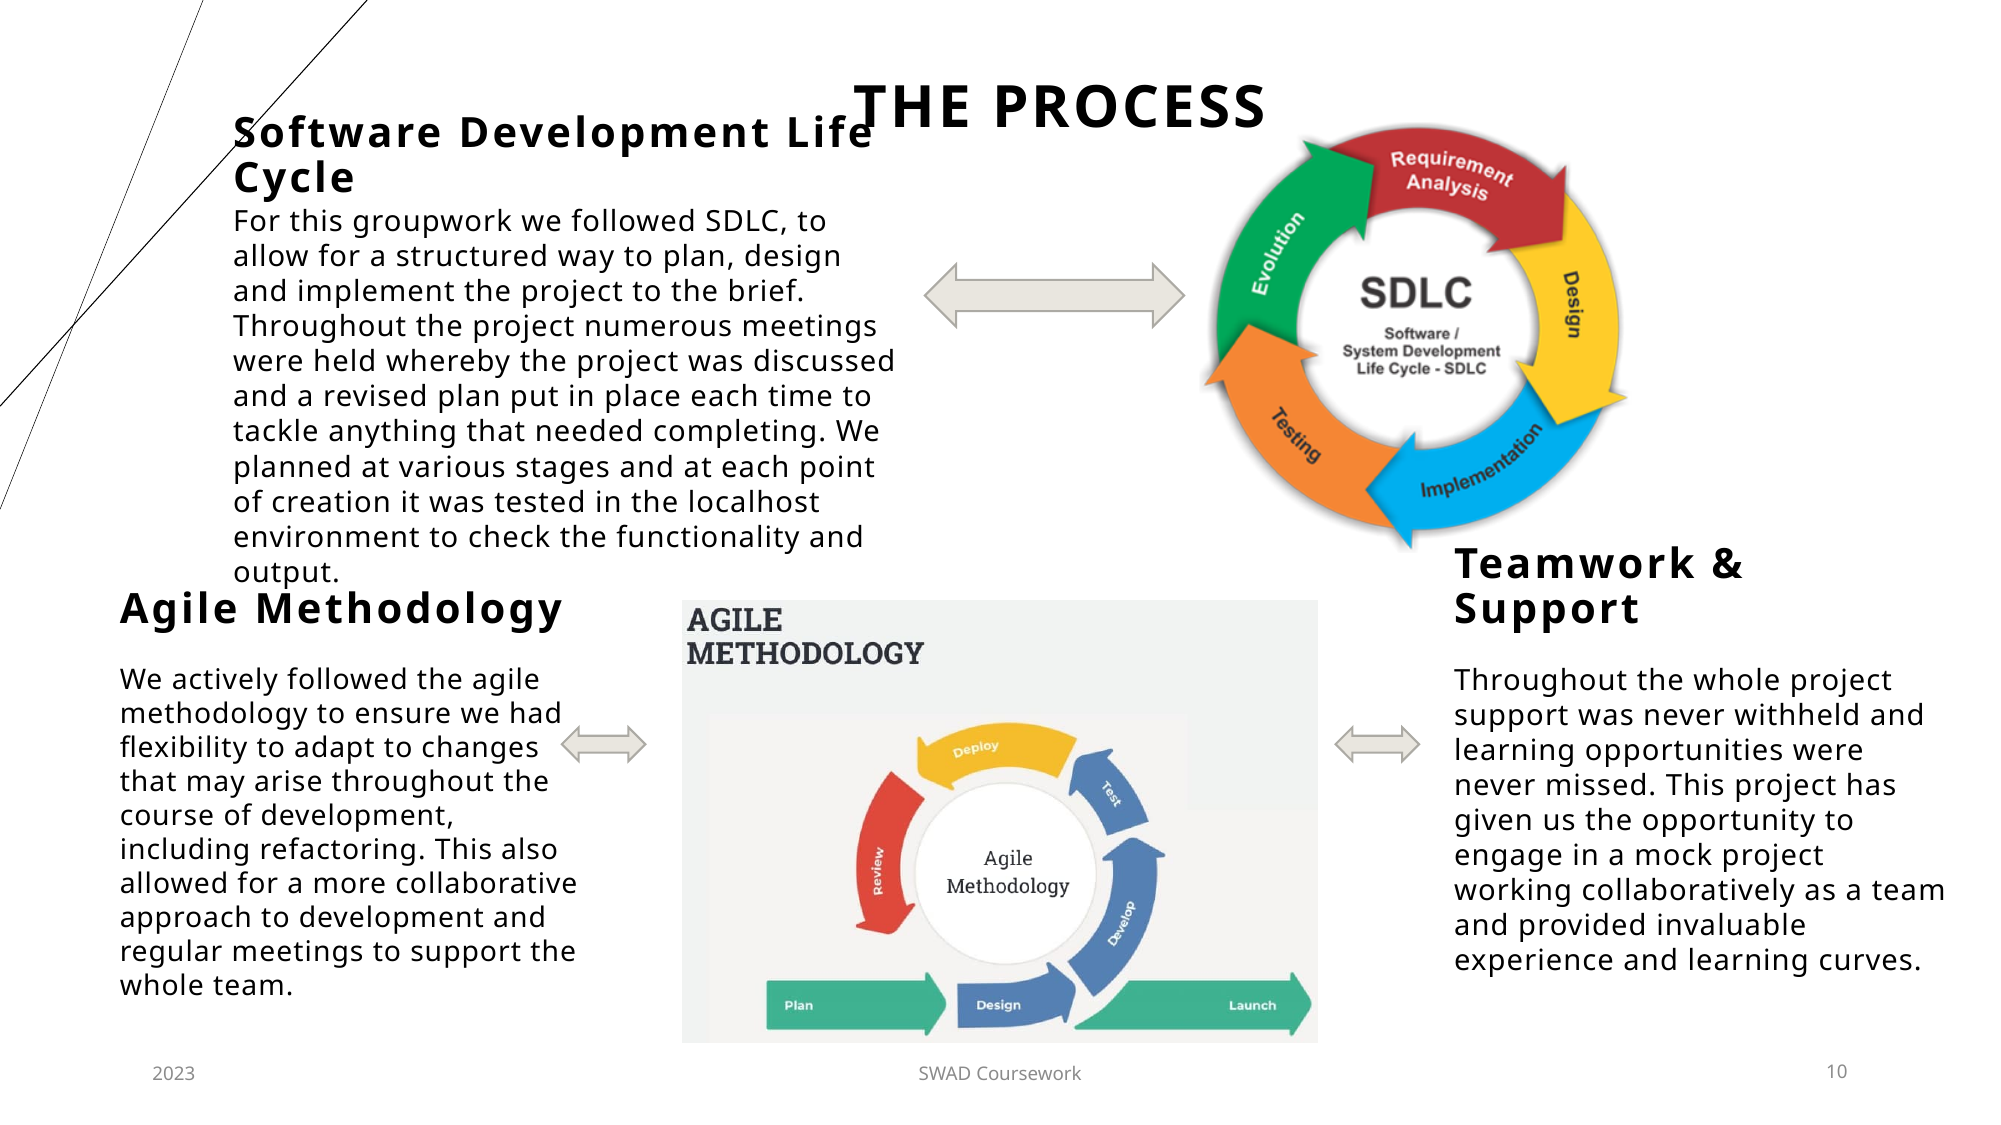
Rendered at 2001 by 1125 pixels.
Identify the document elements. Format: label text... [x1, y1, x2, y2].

text_box [560, 724, 647, 764]
list Throughout the whole project support was never withheld and learning opportunities were never missed. This project has given us the opportunity to engage in a mock project working collaboratively as a team and provided invaluable experience and learning curves. [1439, 653, 1968, 1044]
slide_number 2023 [137, 1042, 588, 1103]
list Agile Methodology [104, 505, 580, 641]
slide_number 10 [1412, 1042, 1863, 1103]
text_box [1334, 724, 1421, 764]
list We actively followed the agile methodology to ensure we had flexibility to adapt to changes that may arise throughout the course of development, including refactoring. This also allowed for a more collaborative approach to development and regular meetings to support the whole team. [104, 653, 604, 1023]
footer SWAD Coursework [662, 1042, 1338, 1103]
list Teamwork & Support [1439, 573, 1913, 641]
picture [924, 109, 1954, 573]
list For this groupwork we followed SDLC, to allow for a structured way to plan, design and implement the project to the brief. Throughout the project numerous meetings were held whereby the project was discussed and a revised plan put in place each time to tackle anything that needed completing. We planned at various stages and at each point of creation it was tested in the localhost environment to check the functionality and output. [218, 194, 920, 607]
title The Process [369, 0, 1751, 109]
list Software Development Life Cycle [218, 74, 957, 210]
picture [682, 600, 1318, 1043]
